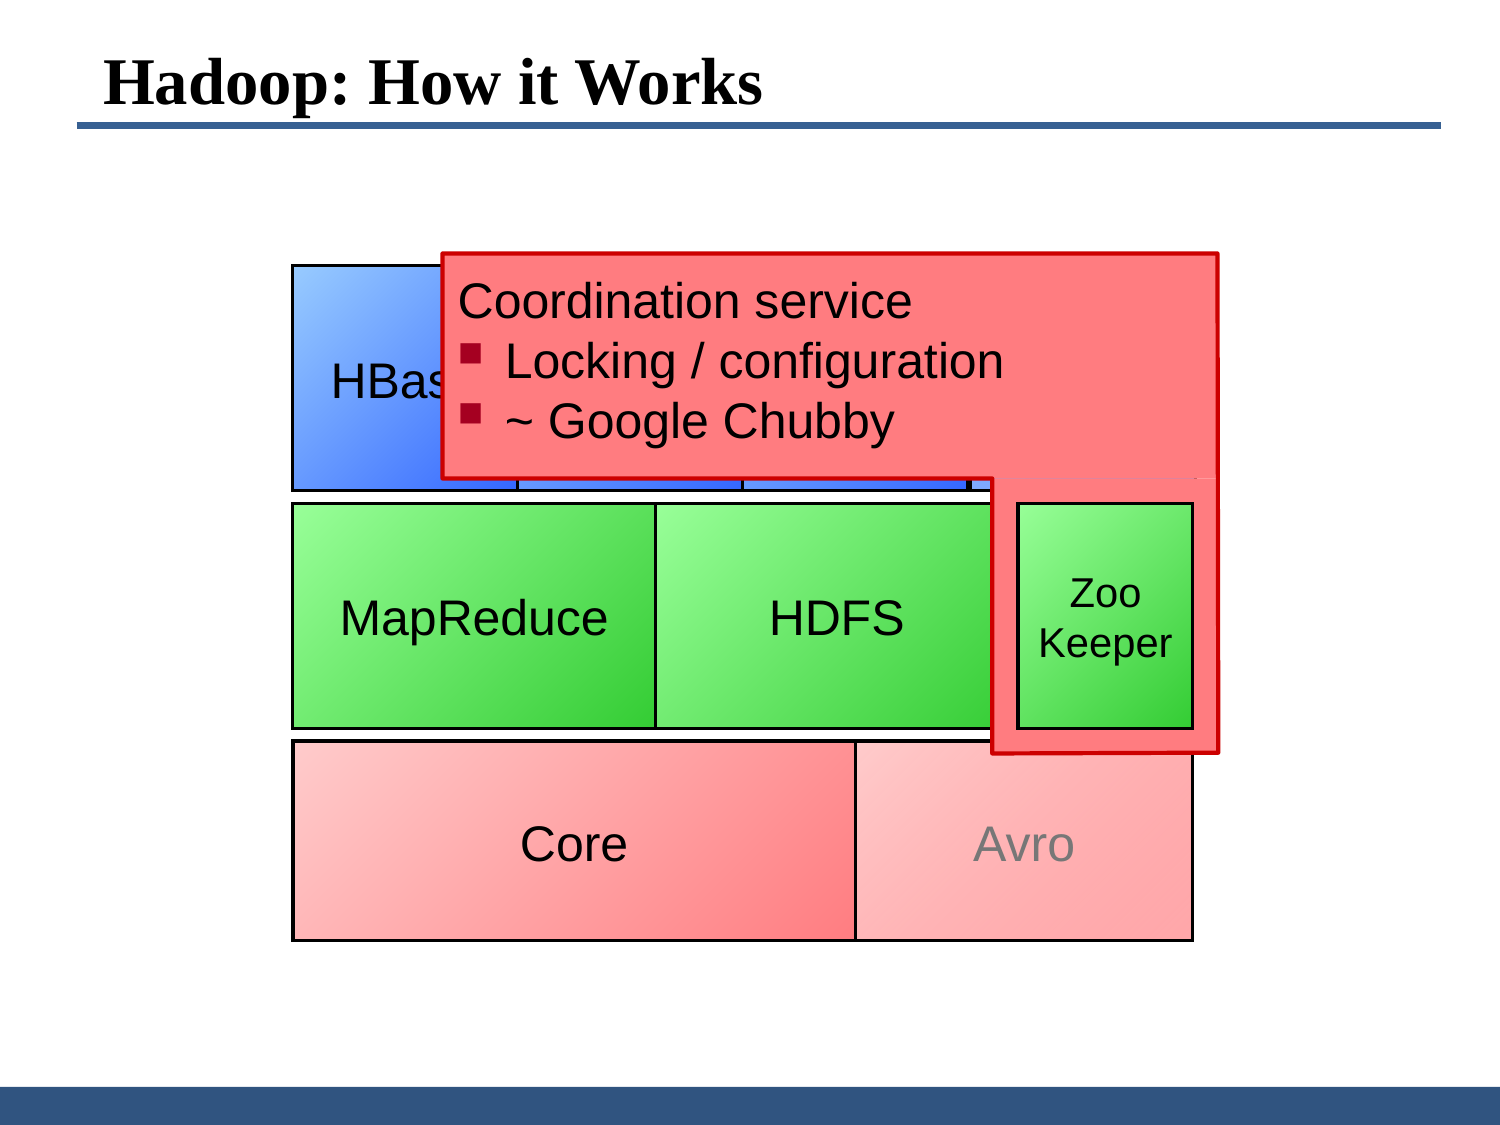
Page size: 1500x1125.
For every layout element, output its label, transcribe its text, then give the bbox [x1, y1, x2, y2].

text_box Avro [856, 740, 1193, 941]
text_box HDFS [656, 503, 992, 729]
text_box Hive [743, 479, 968, 491]
text_box MapReduce [292, 503, 656, 729]
text_box Pig [517, 479, 743, 491]
text_box Chukwa [970, 479, 992, 491]
text_box Hadoop: How it Works [88, 30, 1412, 126]
text_box HBase [292, 265, 517, 491]
text_box Core [292, 740, 856, 941]
text_box [442, 253, 1219, 754]
